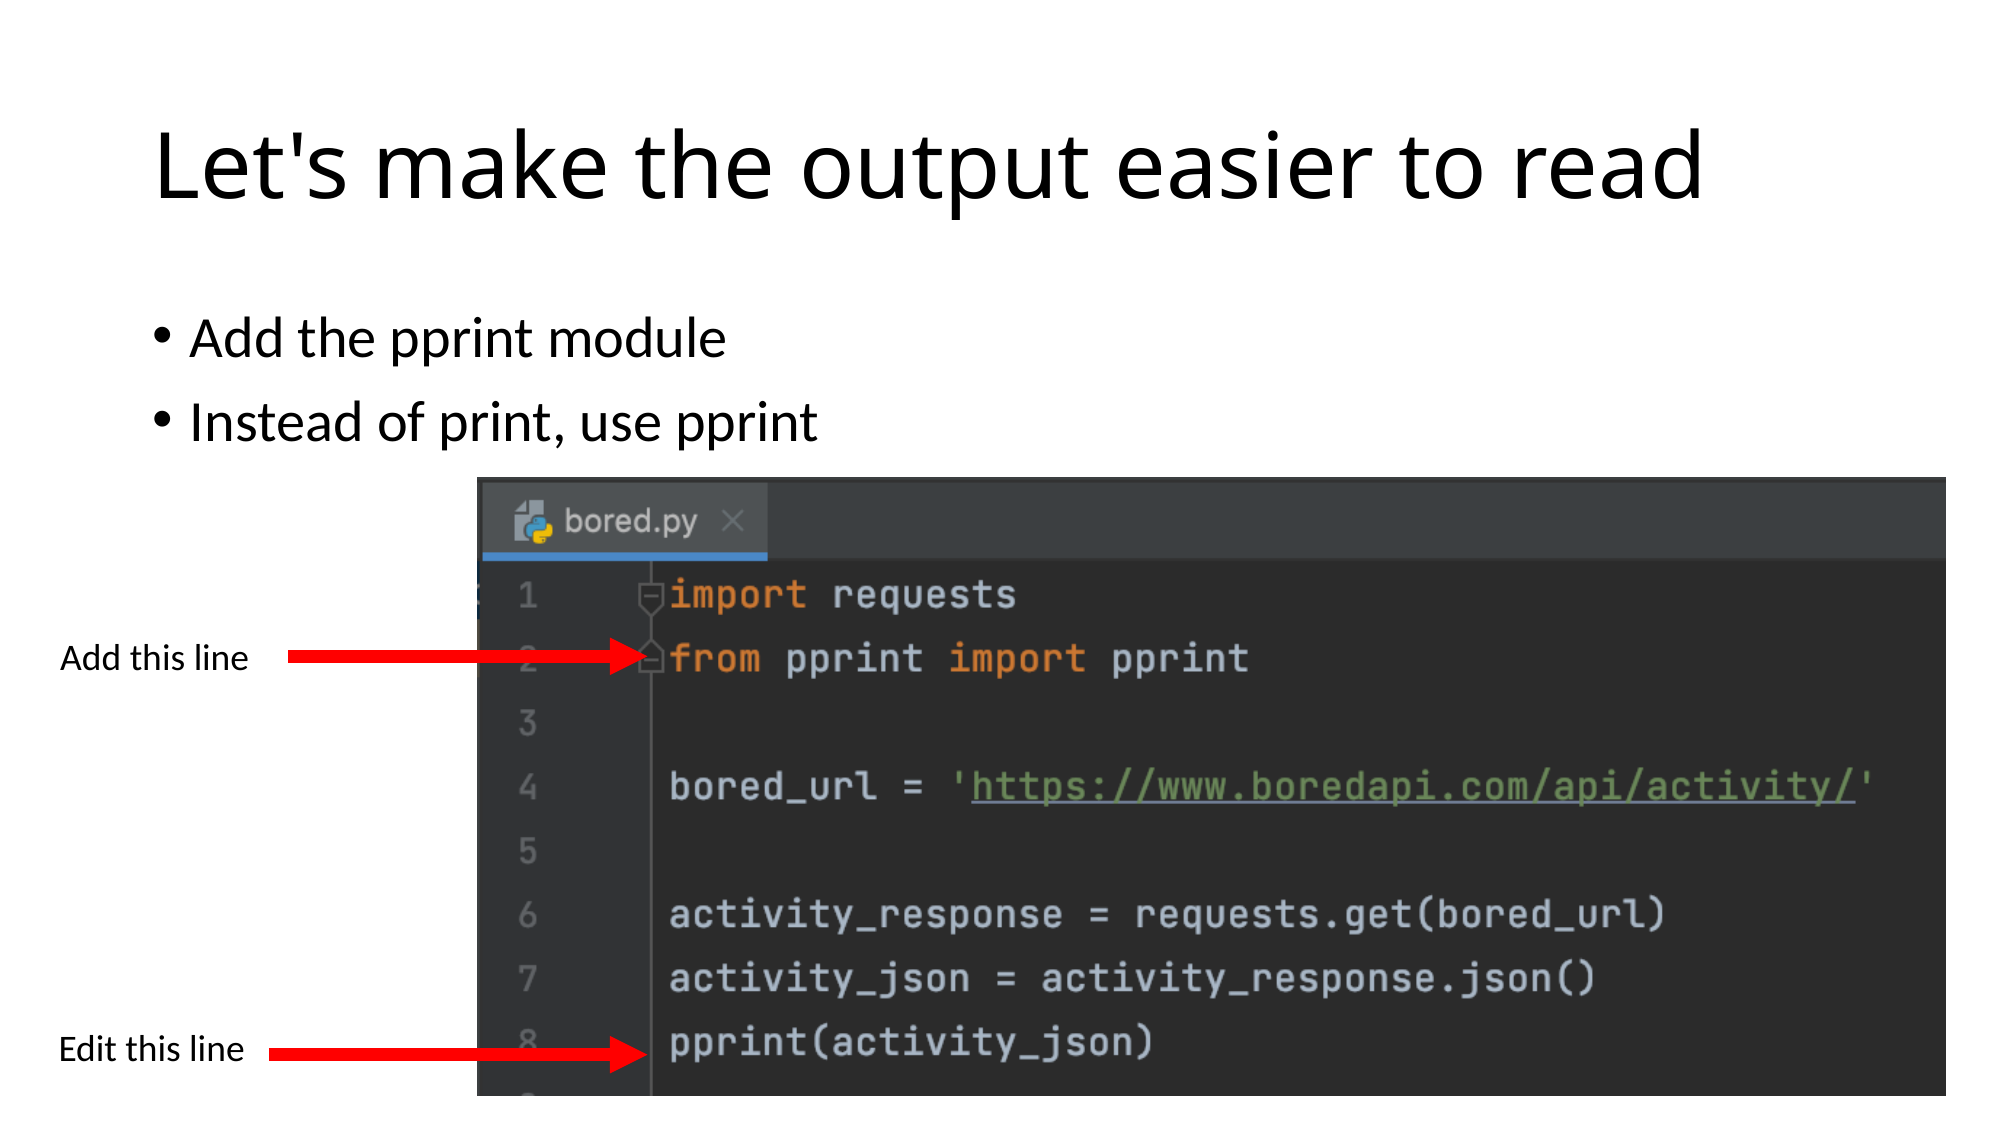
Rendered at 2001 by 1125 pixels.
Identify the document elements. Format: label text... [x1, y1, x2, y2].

title Let's make the output easier to read [137, 59, 1863, 278]
text_box Edit this line [43, 1016, 260, 1077]
list Add the pprint module Instead of print, use pprint [137, 299, 1863, 1014]
picture [477, 477, 1946, 1096]
text_box Add this line [45, 626, 265, 686]
